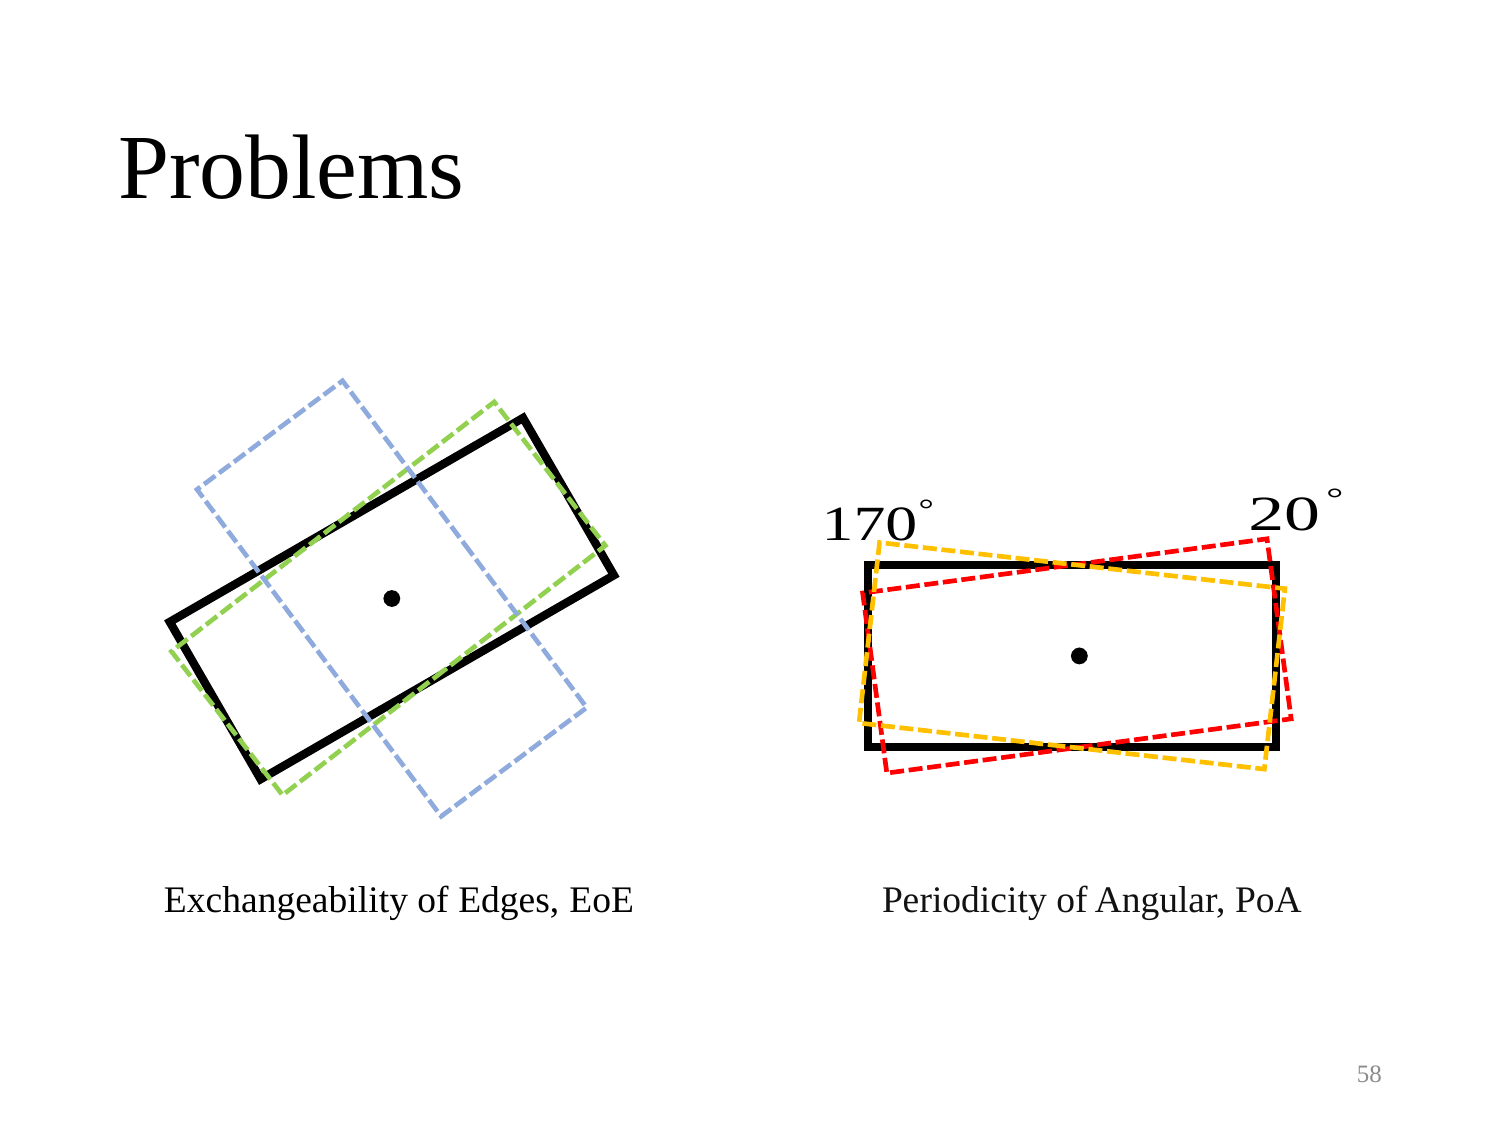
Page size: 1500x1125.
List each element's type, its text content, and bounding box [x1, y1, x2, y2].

slide_number 58 [1059, 1042, 1397, 1103]
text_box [147, 394, 1342, 928]
text_box Problems [103, 59, 1397, 278]
